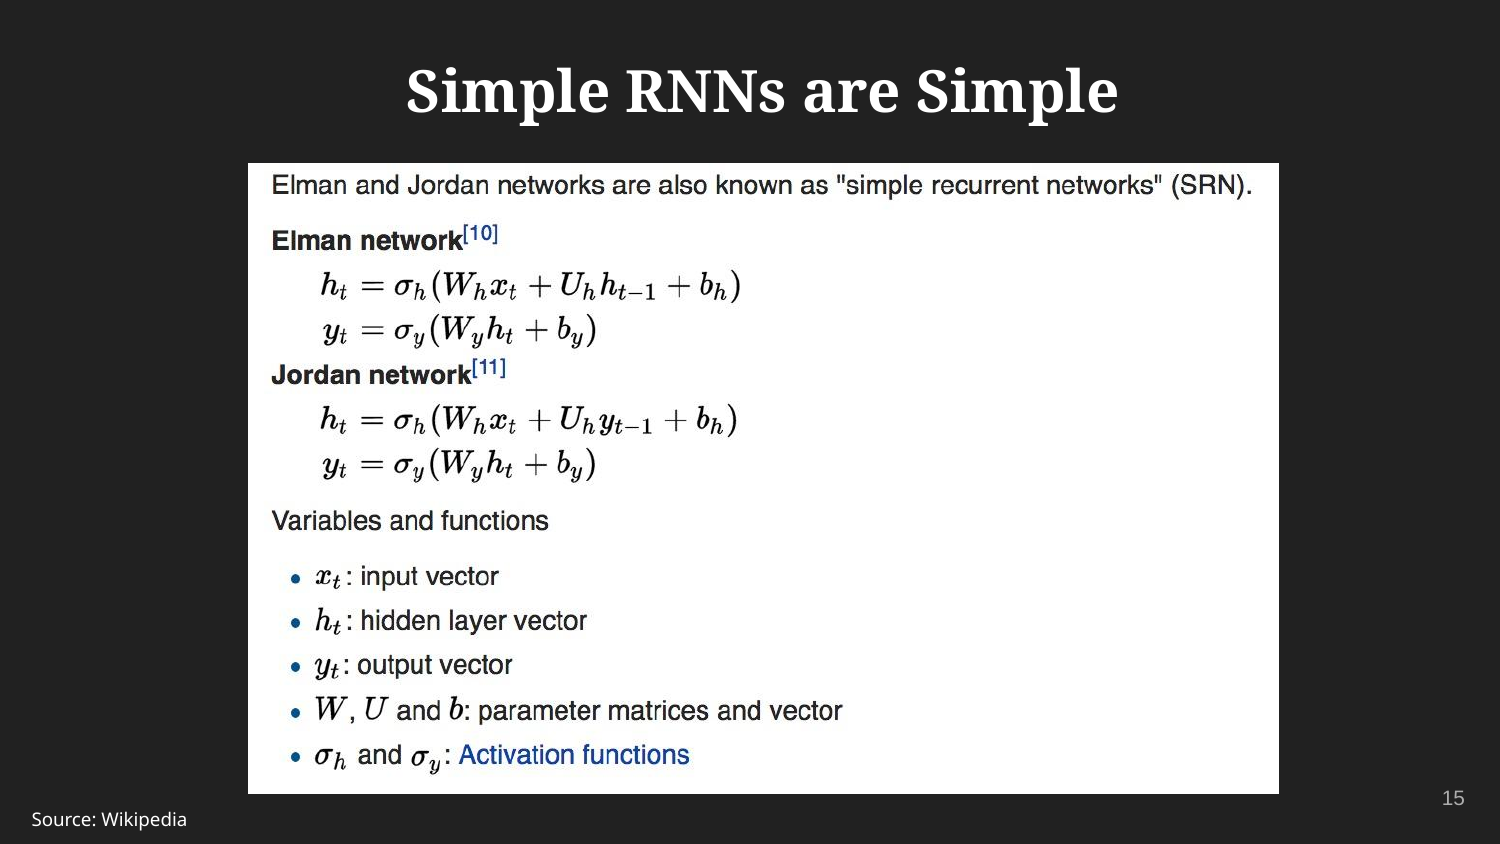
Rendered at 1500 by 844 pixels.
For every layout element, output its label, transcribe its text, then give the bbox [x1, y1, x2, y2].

title Simple RNNs are Simple [99, 38, 1428, 164]
picture [248, 162, 1279, 794]
slide_number ‹#› [1389, 764, 1480, 830]
text_box Source: Wikipedia [16, 793, 241, 844]
